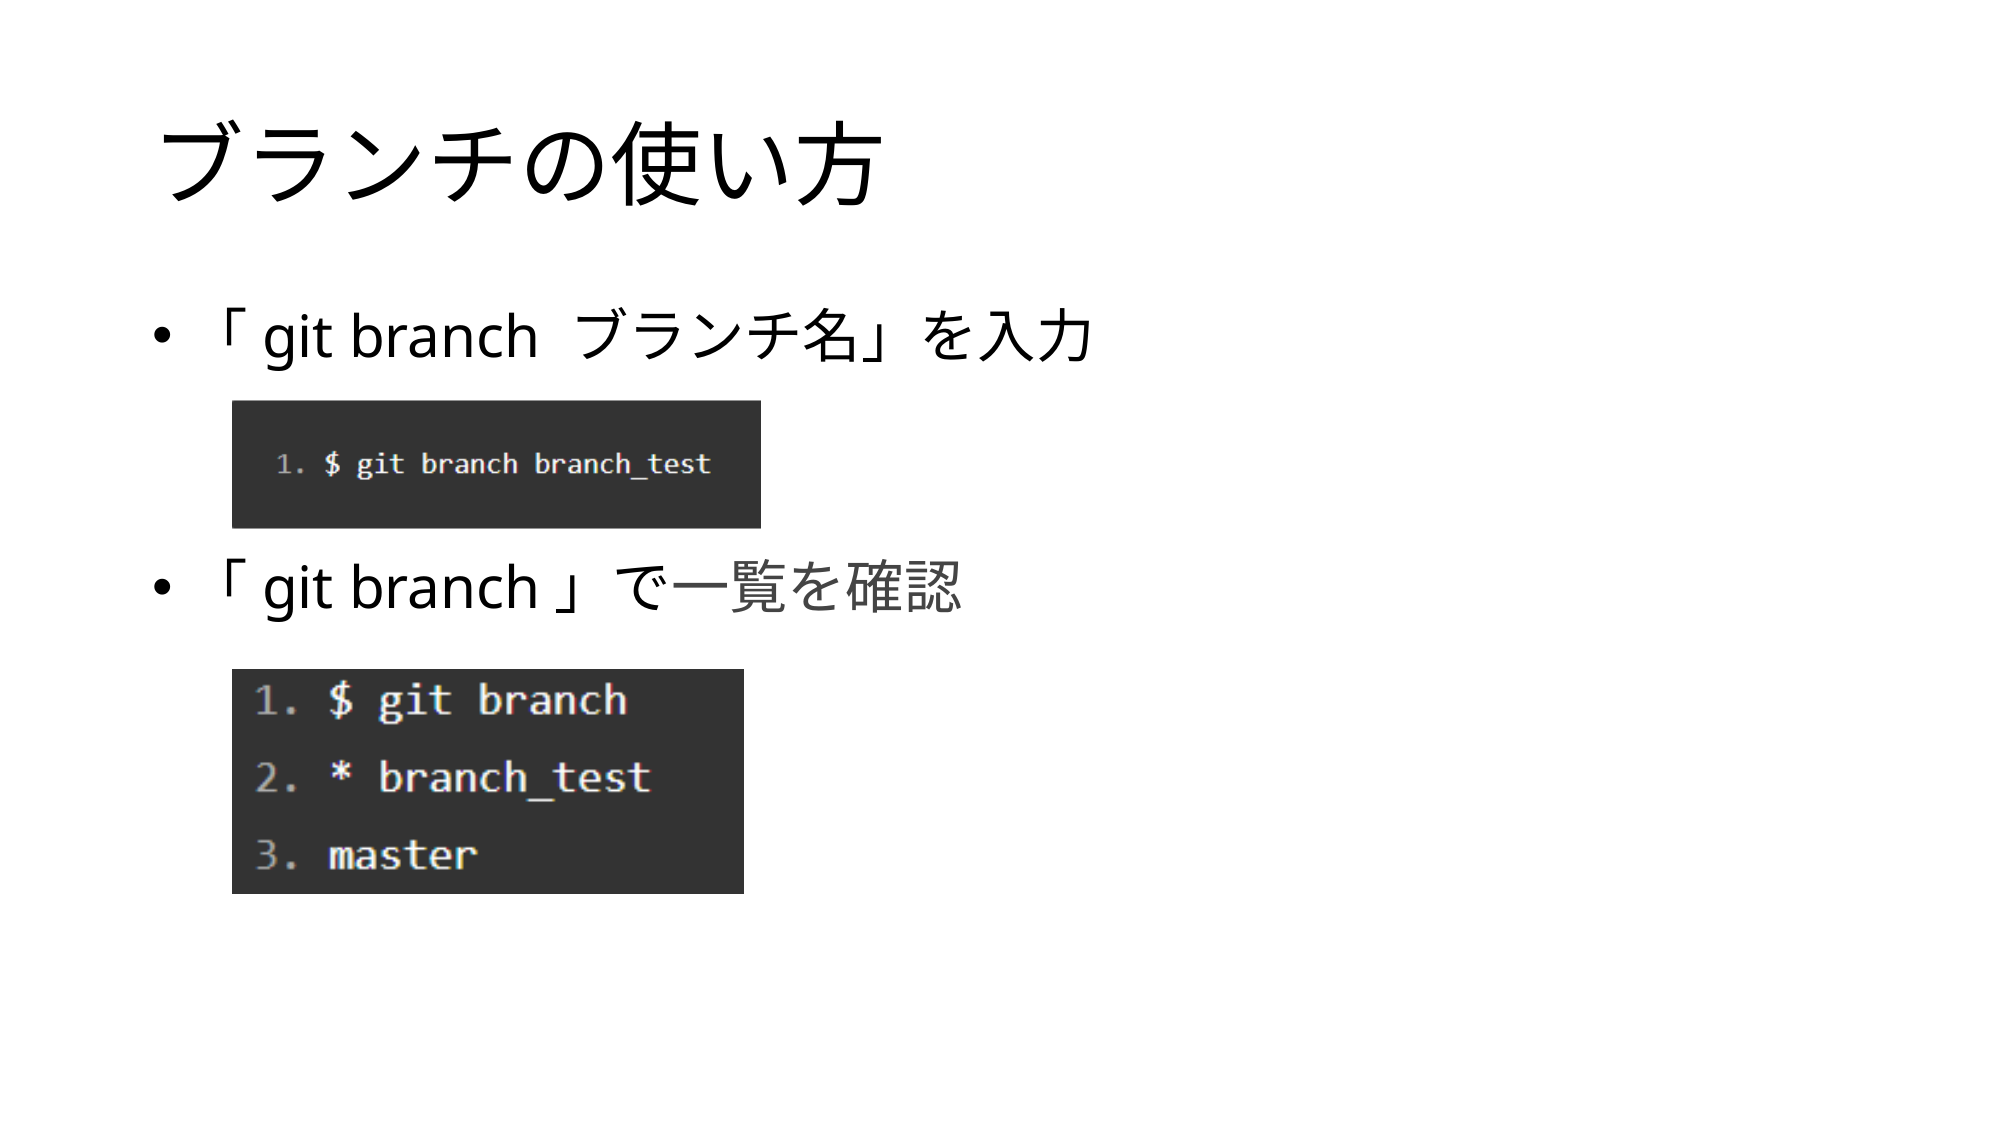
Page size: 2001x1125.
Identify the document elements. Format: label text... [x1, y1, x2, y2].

picture [232, 669, 744, 894]
list 「git branch ブランチ名」を入力 「git branch」で一覧を確認 [137, 299, 1863, 1014]
title ブランチの使い方 [137, 59, 1863, 278]
picture [232, 396, 761, 532]
